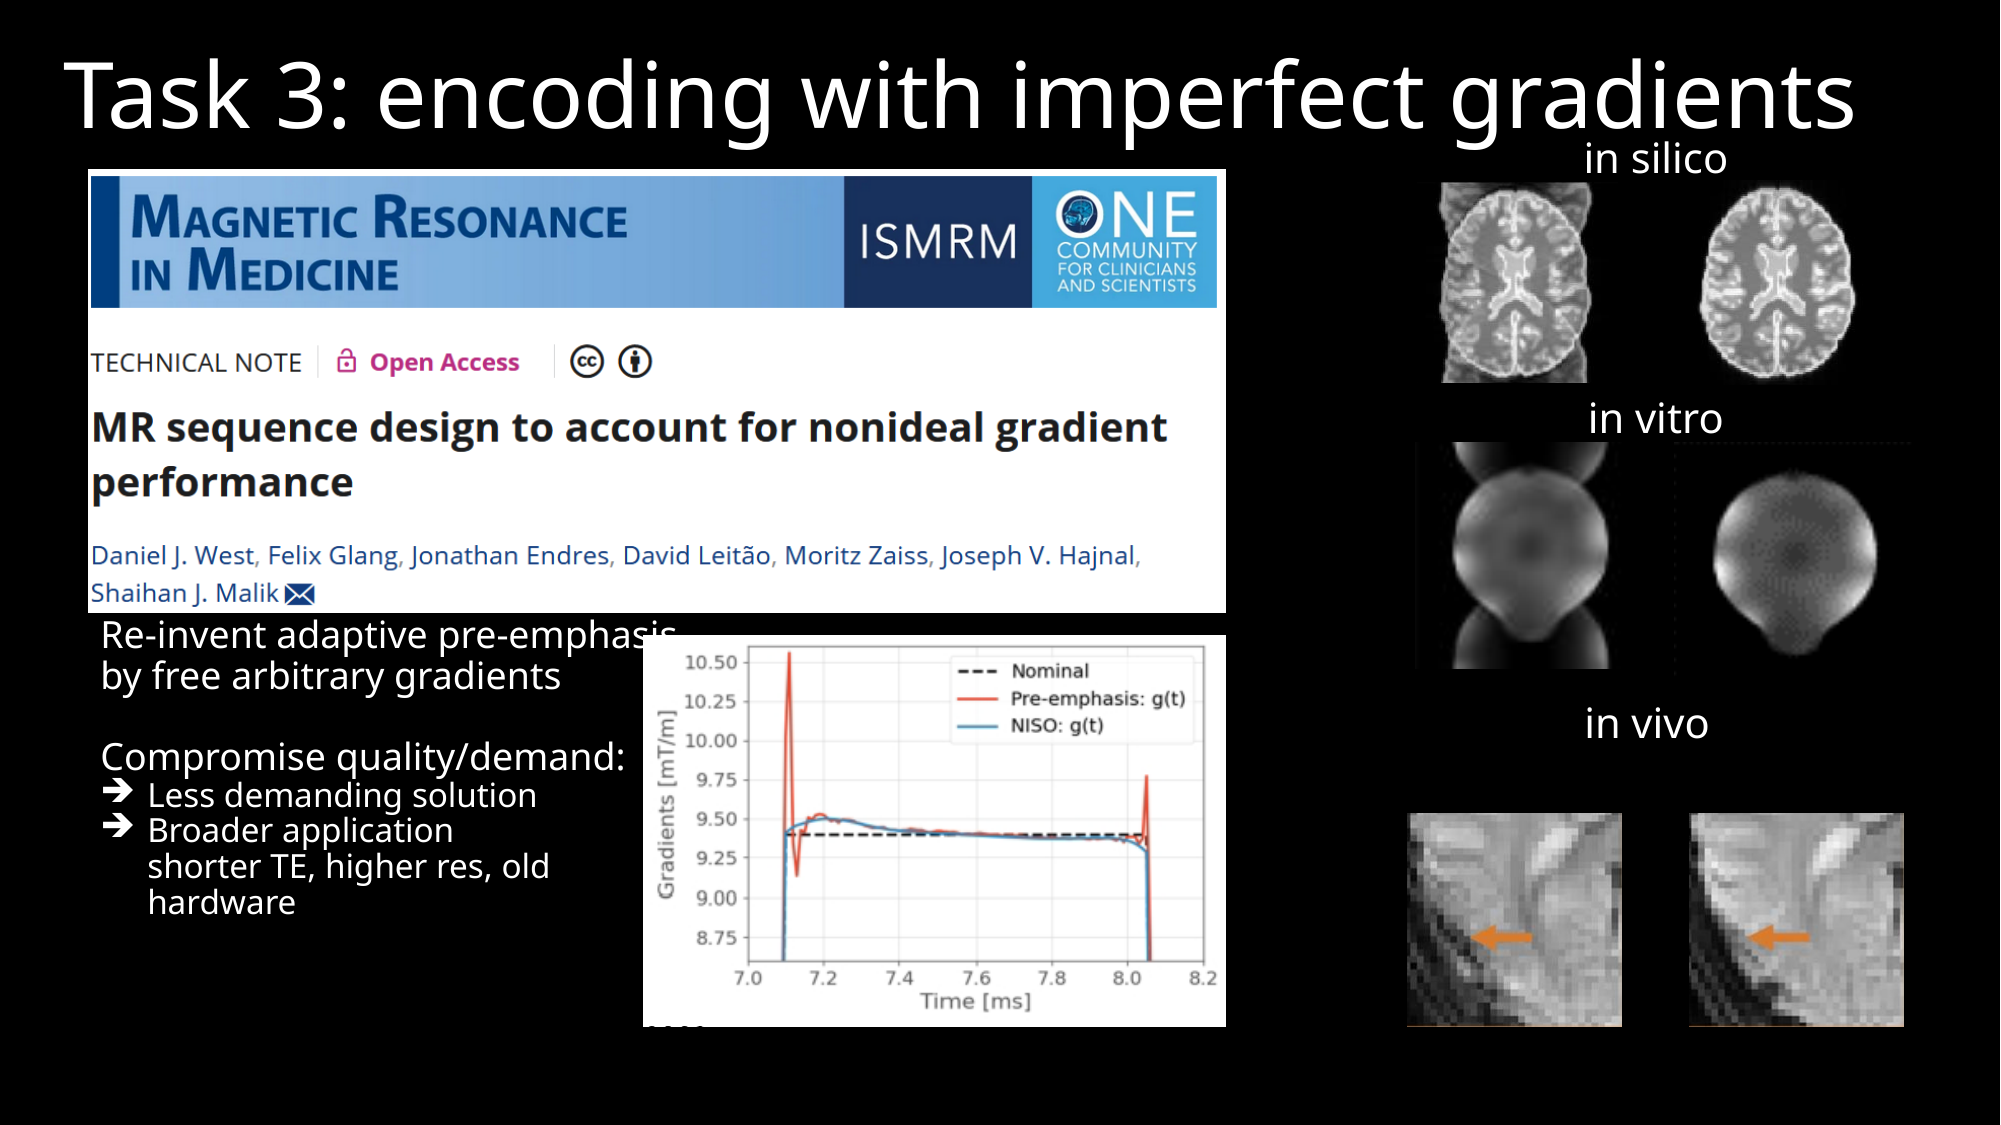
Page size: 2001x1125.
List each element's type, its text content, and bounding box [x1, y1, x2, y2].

picture [1689, 813, 1904, 1027]
text_box in vitro [1573, 384, 1739, 450]
picture [1677, 180, 1882, 385]
text_box Re-invent adaptive pre-emphasis by free arbitrary gradients Compromise quality/demand: Less demanding solution Broader application shorter TE, higher res, old hardware [85, 664, 643, 956]
picture [1414, 442, 1648, 669]
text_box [643, 635, 1226, 1027]
title Task 3: encoding with imperfect gradients [48, 27, 2000, 170]
picture [1674, 442, 1915, 683]
text_box in silico [1568, 124, 1744, 190]
picture [1417, 182, 1618, 383]
picture [1407, 813, 1622, 1027]
picture [88, 169, 1226, 614]
text_box in vivo [1569, 689, 1726, 754]
